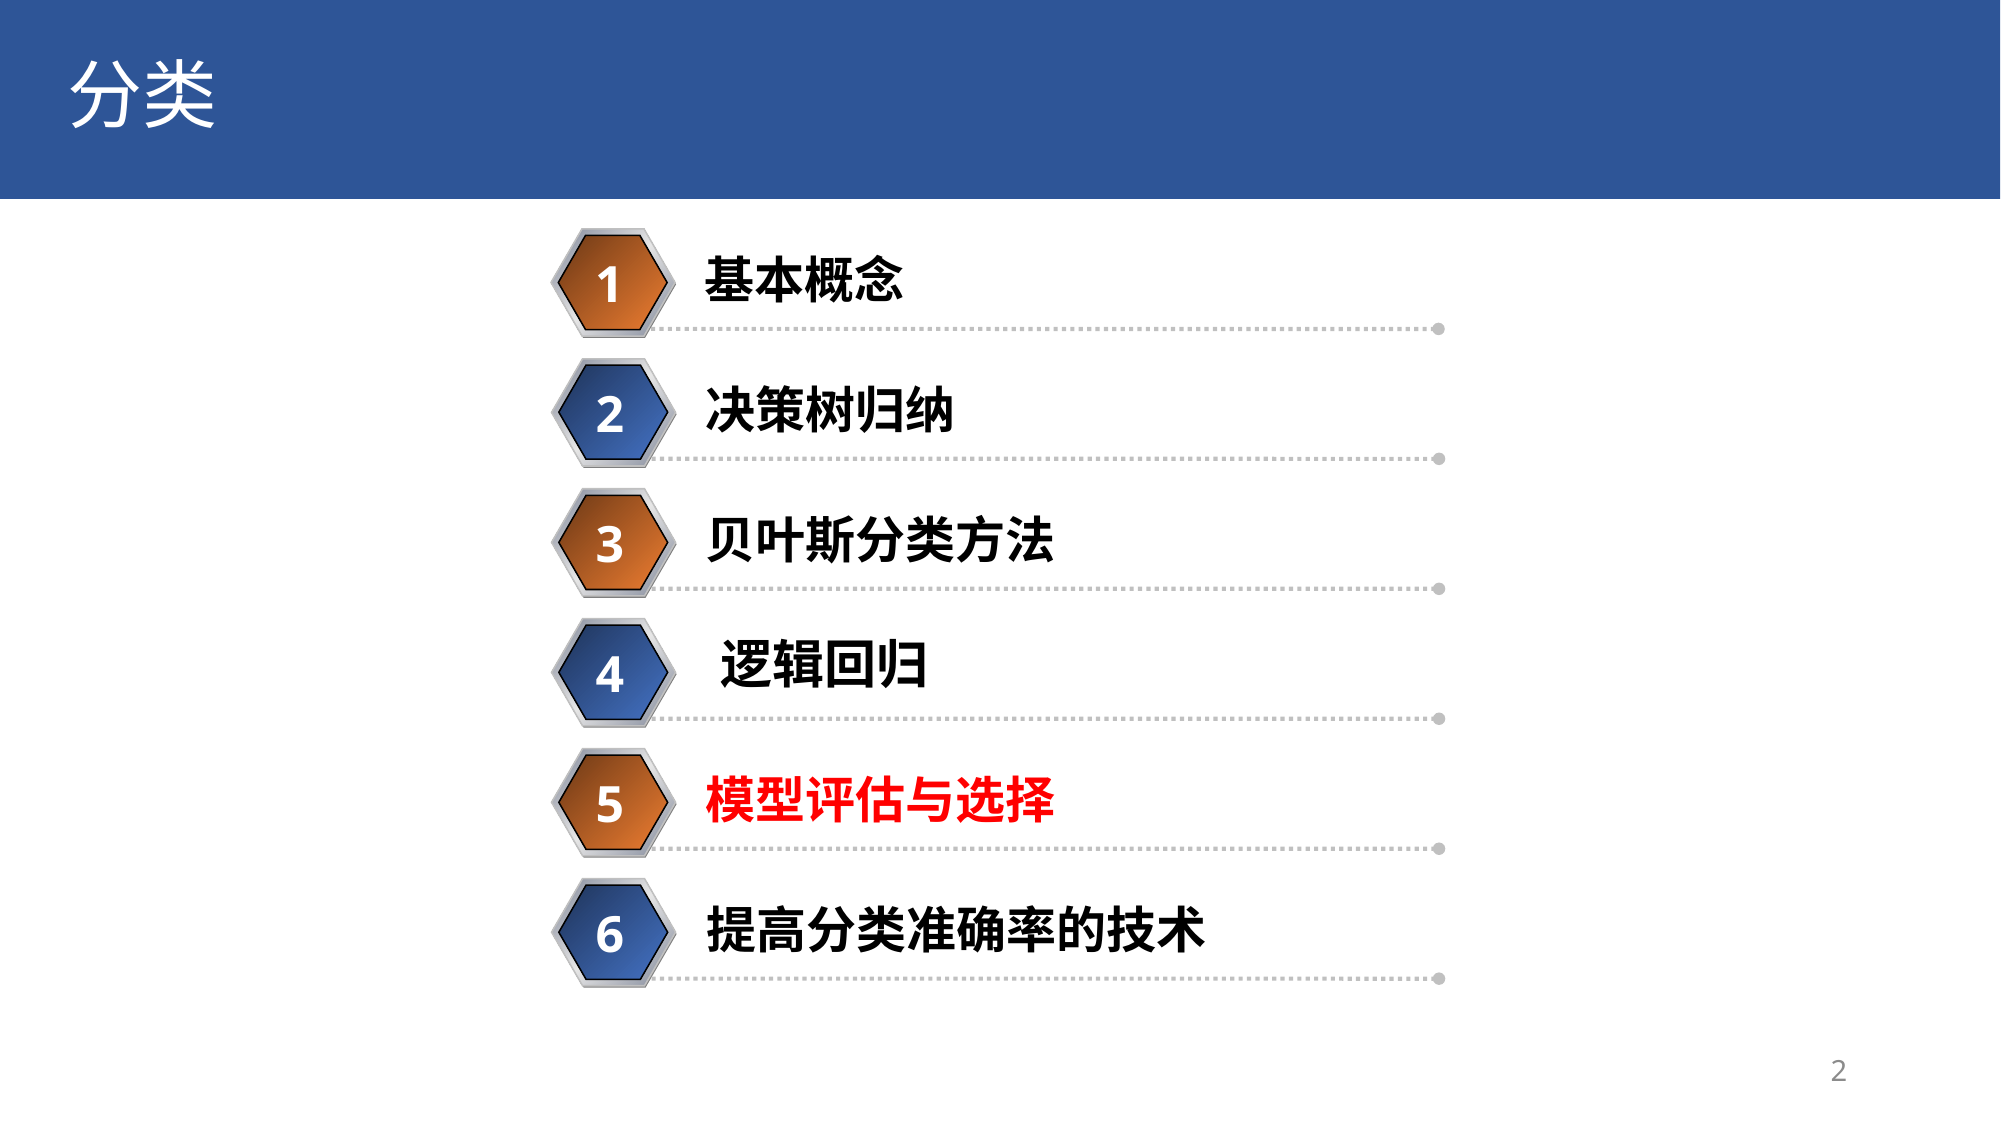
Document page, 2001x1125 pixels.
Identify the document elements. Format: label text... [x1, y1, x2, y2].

slide_number 2 [1412, 1042, 1863, 1103]
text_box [551, 488, 1439, 598]
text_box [551, 358, 1439, 468]
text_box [551, 748, 1439, 858]
title 分类 [52, 23, 1753, 174]
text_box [551, 878, 1439, 988]
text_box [550, 228, 1439, 338]
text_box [551, 618, 1439, 728]
